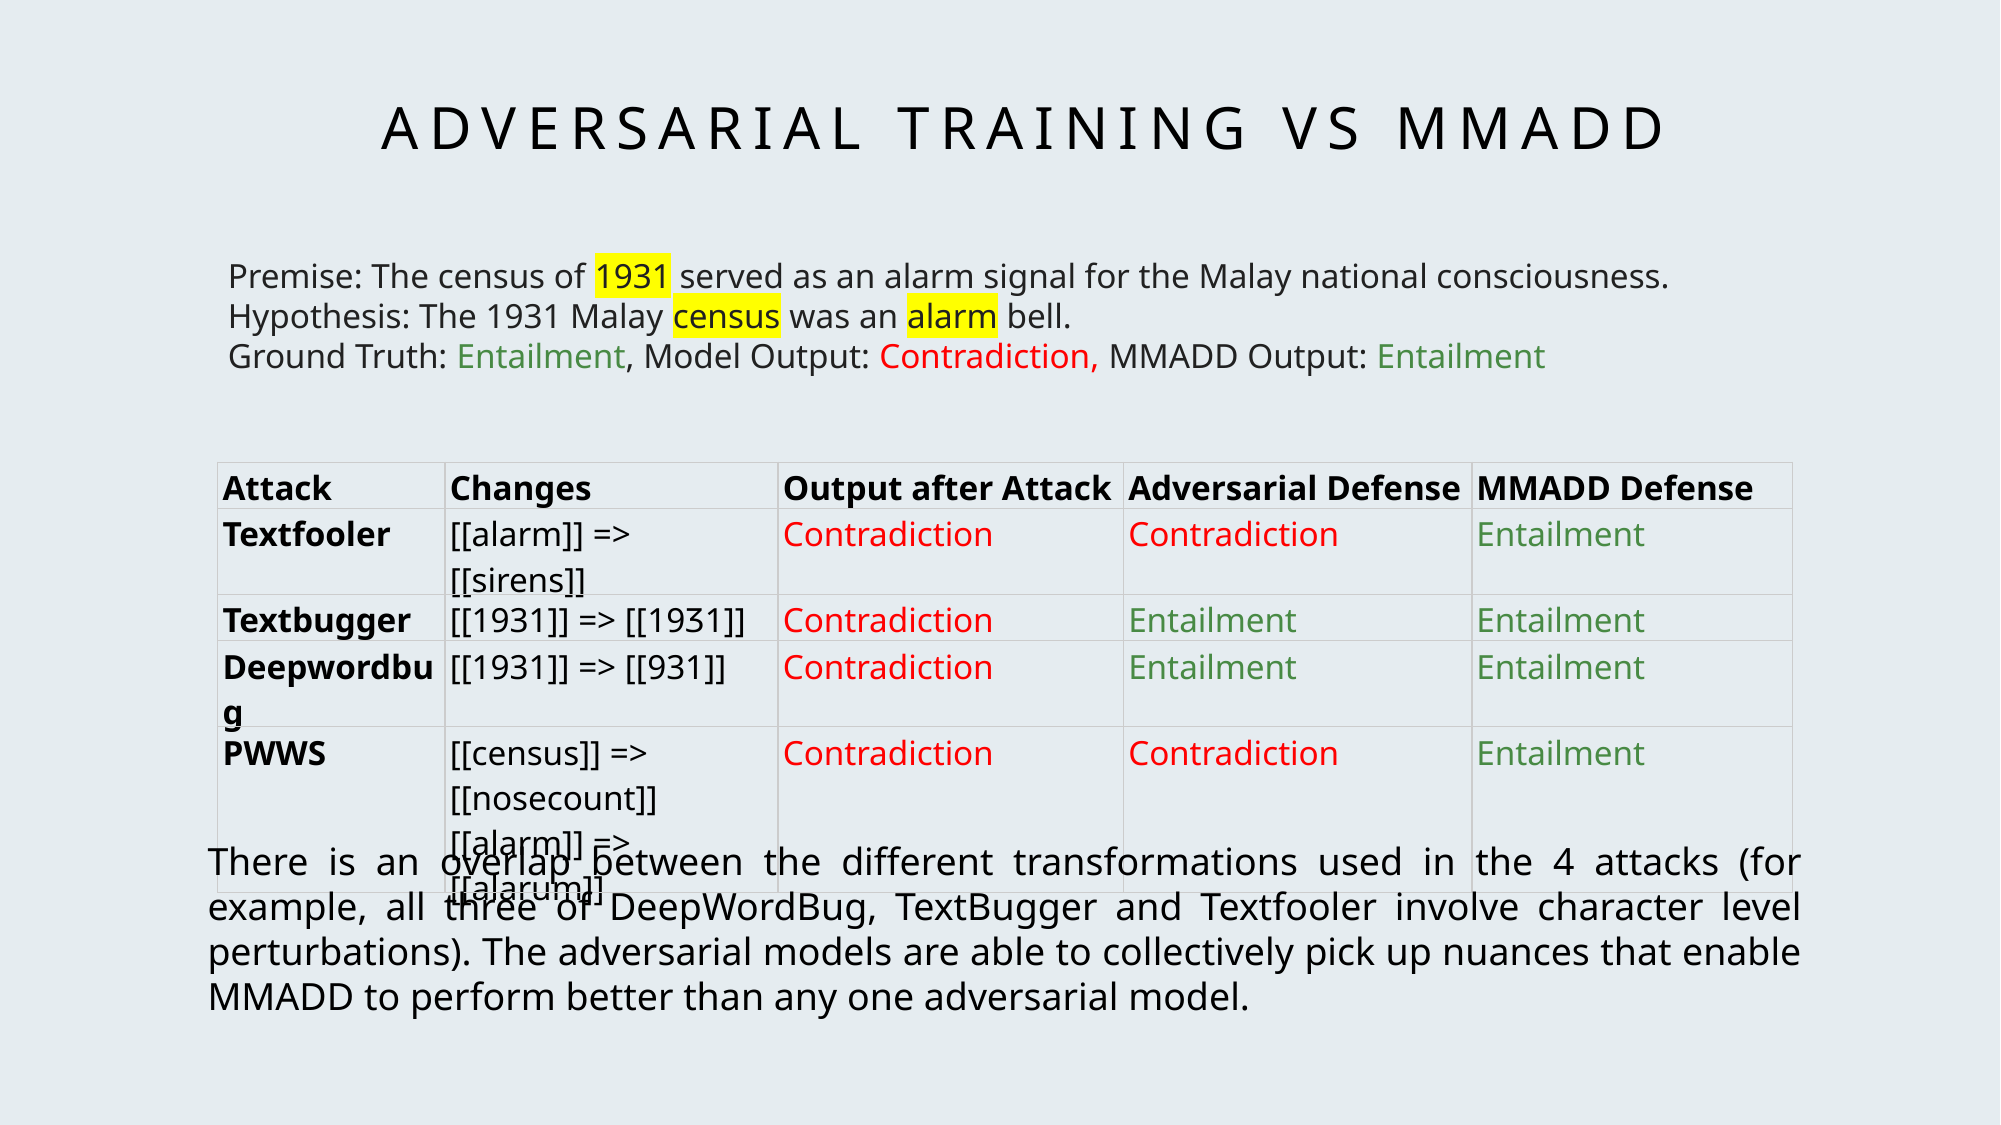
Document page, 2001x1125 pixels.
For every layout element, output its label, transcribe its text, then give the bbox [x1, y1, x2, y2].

table_cell Contradiction [1124, 509, 1471, 594]
table_cell Contradiction [779, 595, 1123, 640]
table_header Adversarial Defense [1124, 463, 1471, 508]
table_cell [[1931]] => [[931]] [446, 641, 777, 726]
table_cell Contradiction [779, 509, 1123, 594]
table_cell Entailment [1124, 595, 1471, 640]
table_cell Textfooler [218, 509, 444, 594]
table_cell [[alarm]] => [[sirens]] [446, 509, 777, 594]
text_box There is an overlap between the different transformations used in the 4 attacks (for example, all three of DeepWordBug, TextBugger and Textfooler involve character level perturbations). The adversarial models are able to collectively pick up nuances that enable MMADD to perform better than any one adversarial model. [192, 830, 1818, 1026]
table_cell Contradiction [779, 727, 1123, 830]
table_cell Entailment [1473, 509, 1792, 594]
table_cell Contradiction [779, 641, 1123, 726]
title Adversarial training vs MMADD [236, 11, 1812, 227]
table_cell Entailment [1473, 727, 1792, 830]
table_cell Entailment [1473, 595, 1792, 640]
table_cell Contradiction [1124, 727, 1471, 830]
text_box Premise: The census of 1931 served as an alarm signal for the Malay national consciousness. Hypothesis: The 1931 Malay census was an alarm bell. Ground Truth: Entailment, Model Output: Contradiction, MMADD Output: Entailment [212, 247, 1783, 462]
table_header Attack [218, 463, 444, 508]
table_header Output after Attack [779, 463, 1123, 508]
table_cell Entailment [1124, 641, 1471, 726]
table_cell PWWS [218, 727, 444, 830]
table_cell Deepwordbug [218, 641, 444, 726]
table_header MMADD Defense [1473, 463, 1792, 508]
table_header Changes [446, 463, 777, 508]
table_cell [[census]] => [[nosecount]] [[alarm]] => [[alarum]] [446, 727, 777, 830]
table_cell Textbugger [218, 595, 444, 640]
table_cell [[1931]] => [[19Ʒ1]] [446, 595, 777, 640]
table_cell Entailment [1473, 641, 1792, 726]
